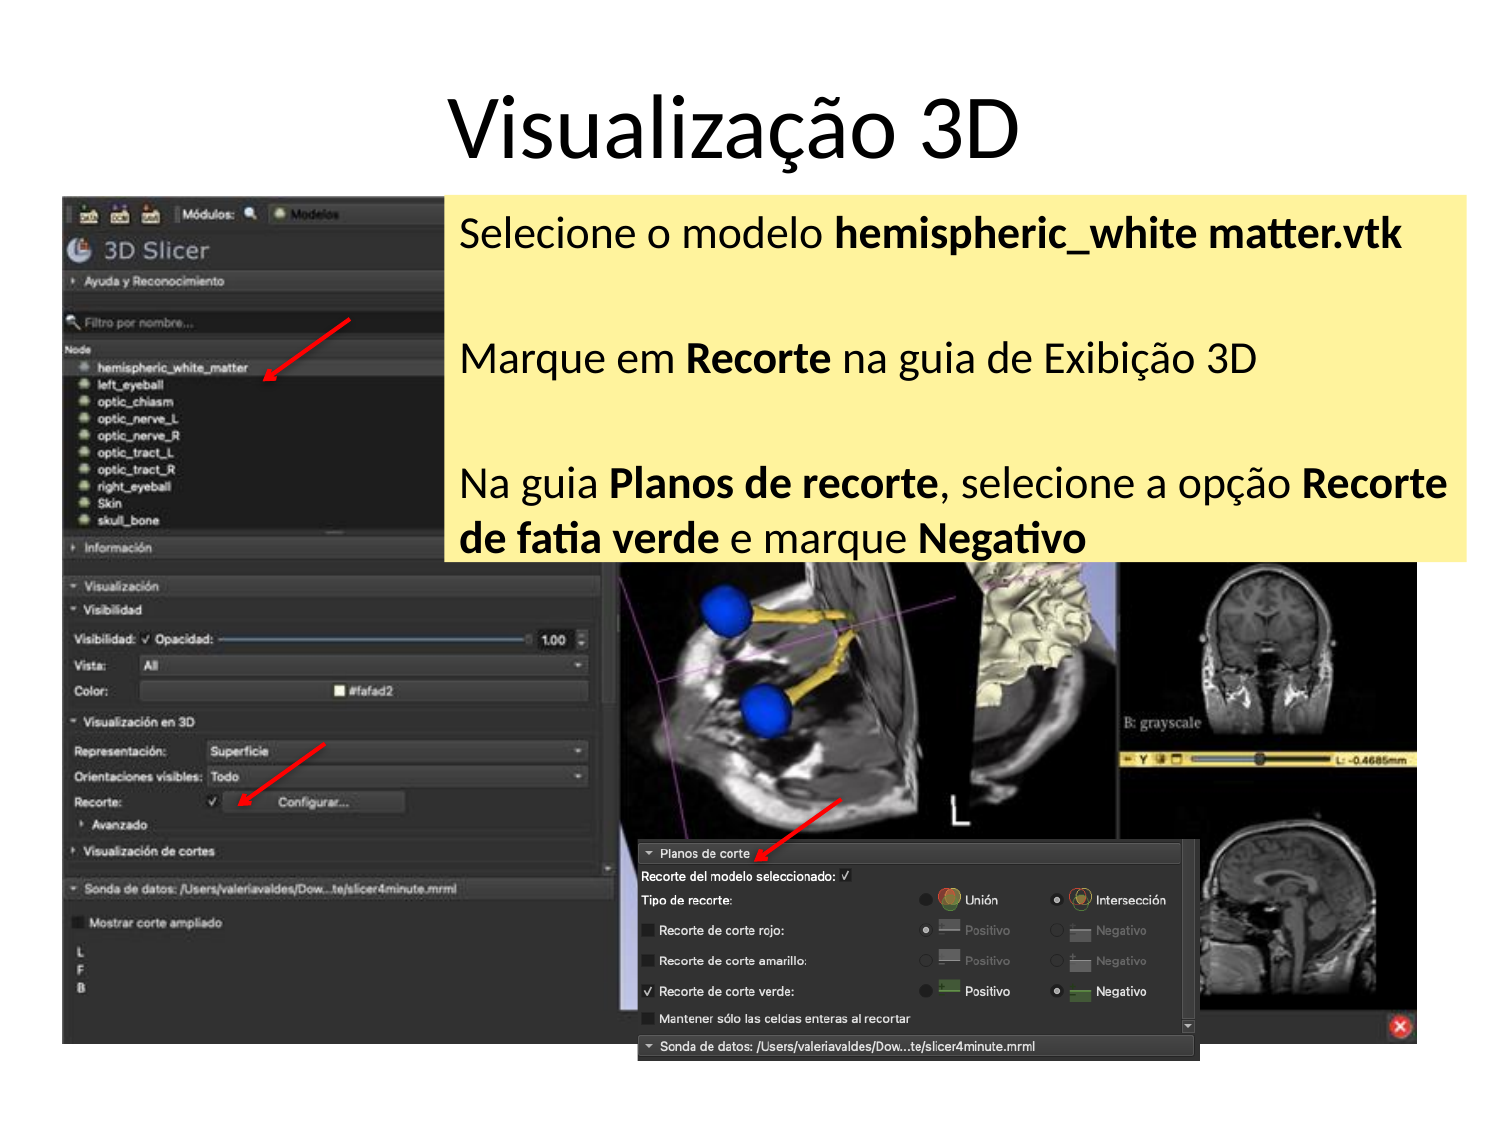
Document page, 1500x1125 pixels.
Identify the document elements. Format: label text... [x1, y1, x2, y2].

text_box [262, 318, 351, 382]
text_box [237, 743, 326, 807]
title Visualização 3D [444, 64, 1132, 194]
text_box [753, 798, 842, 862]
picture [62, 196, 1417, 1061]
text_box Selecione o modelo hemispheric_white matter.vtk Marque em Recorte na guia de Exibição 3D Na guia Planos de recorte, selecione a opção Recorte de fatia verde e marque Negativo [444, 194, 1467, 563]
